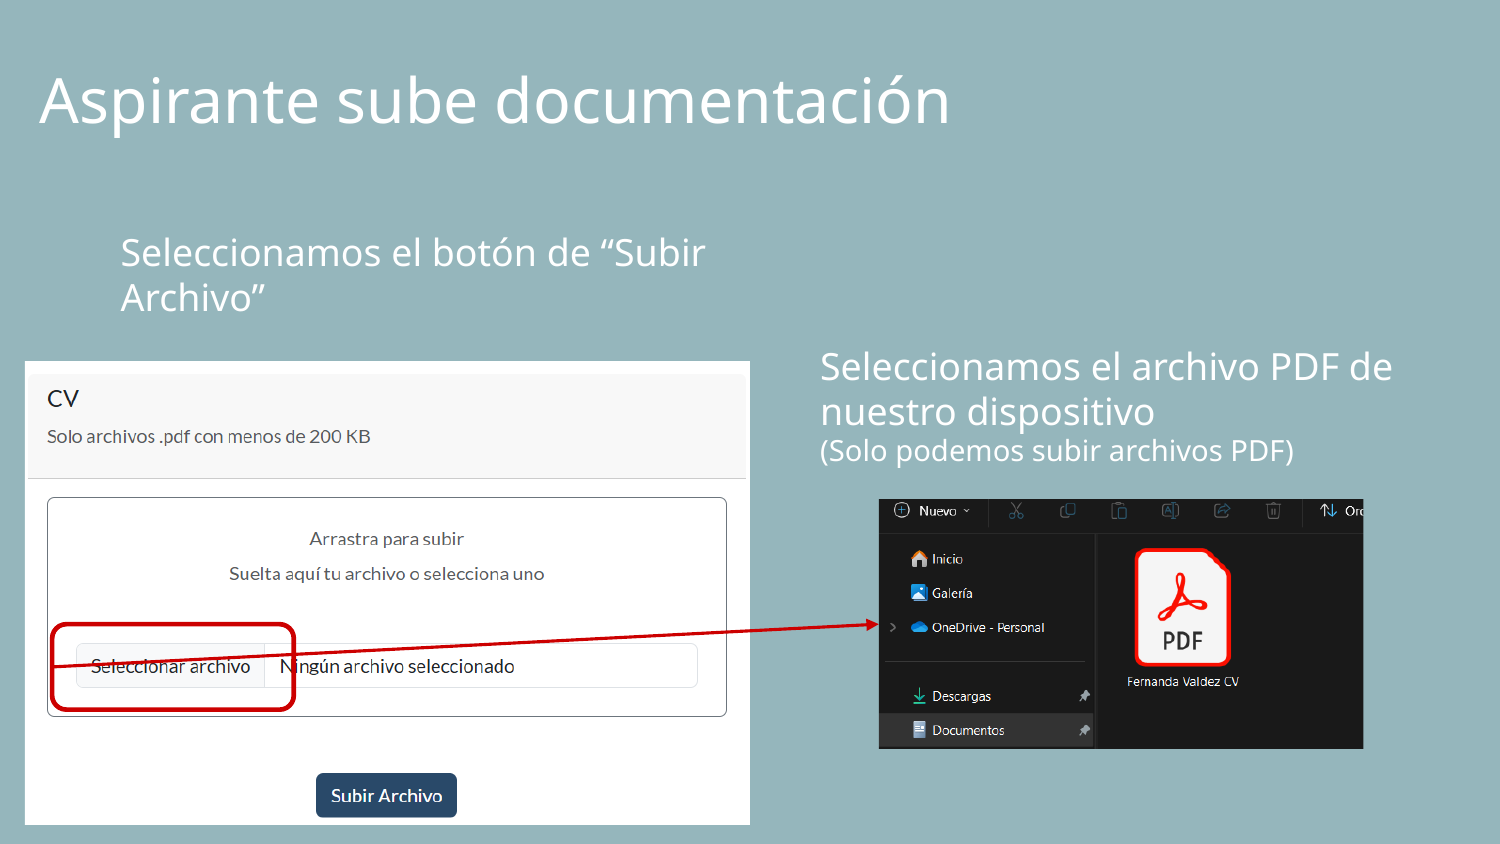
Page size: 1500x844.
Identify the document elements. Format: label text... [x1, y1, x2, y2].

picture [878, 499, 1364, 749]
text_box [293, 623, 873, 668]
picture [24, 361, 751, 825]
text_box Seleccionamos el archivo PDF de nuestro dispositivo (Solo podemos subir archivos PDF) [805, 327, 1500, 483]
title Aspirante sube documentación [24, 38, 1398, 152]
text_box Seleccionamos el botón de “Subir Archivo” [105, 214, 726, 359]
